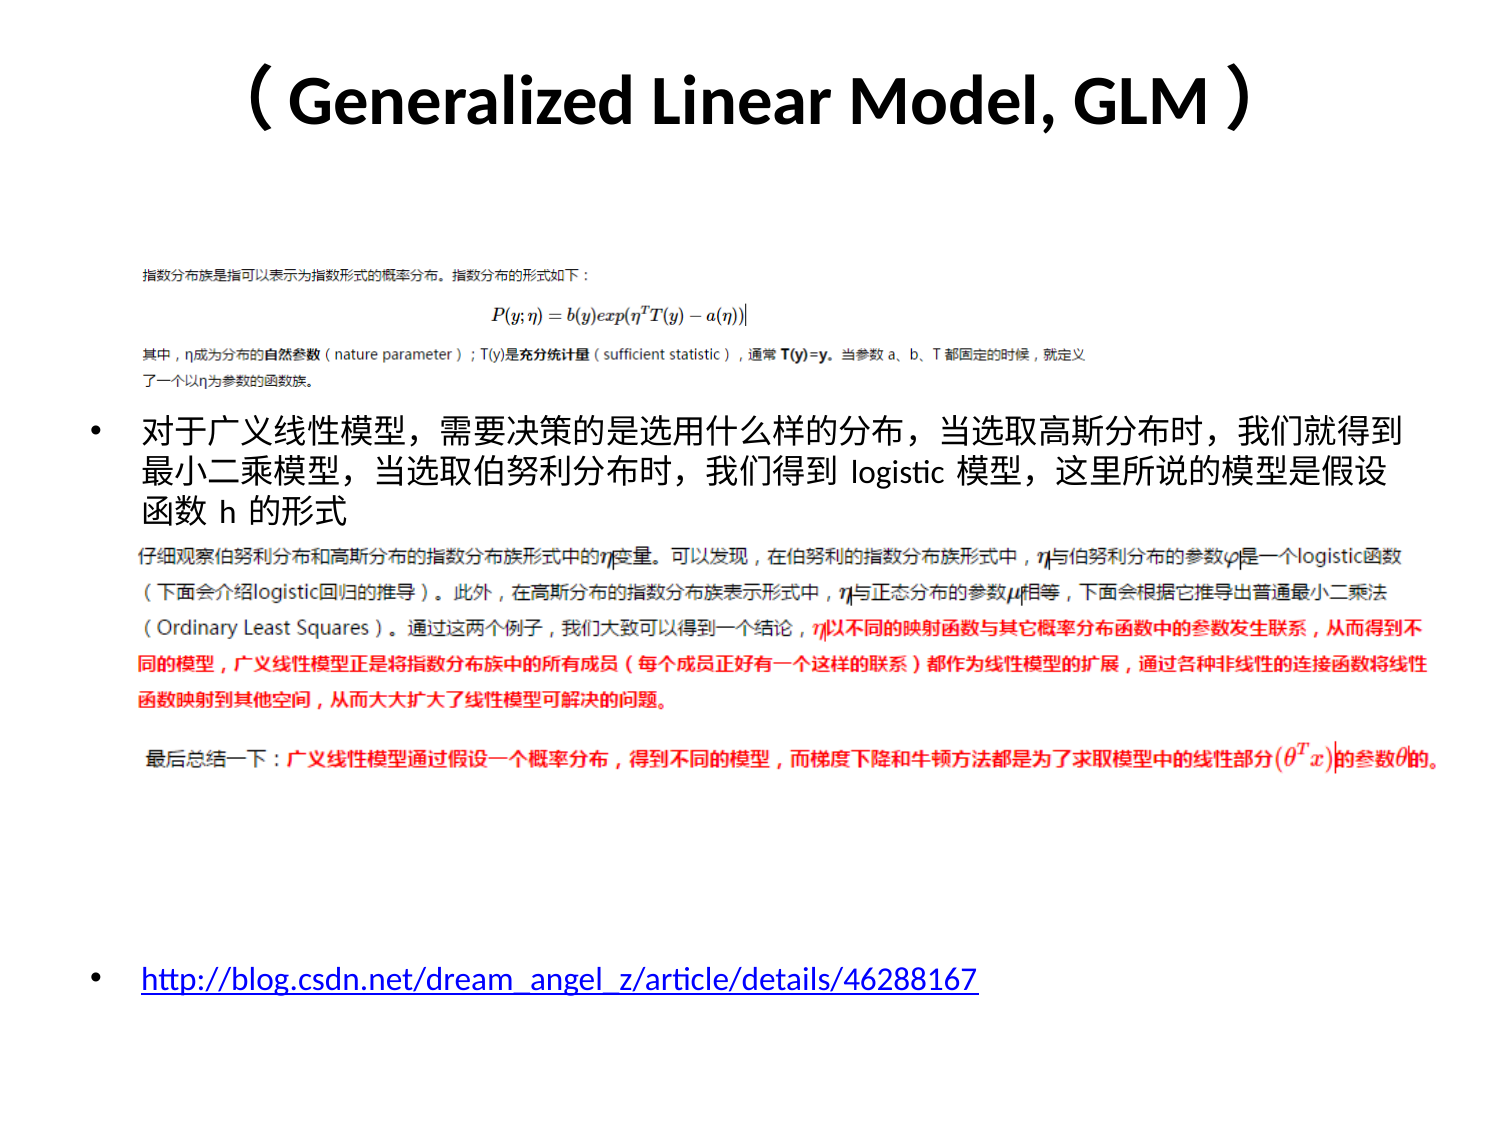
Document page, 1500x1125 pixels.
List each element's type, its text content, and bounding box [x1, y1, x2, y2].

list 对于广义线性模型，需要决策的是选用什么样的分布，当选取高斯分布时，我们就得到最小二乘模型，当选取伯努利分布时，我们得到 logistic 模型，这里所说的模型是假设函数 h 的形式 http://blog.csdn.net/dream_angel_z/article/details/46288167 [75, 262, 1425, 1005]
title （Generalized Linear Model, GLM） [75, 45, 1425, 233]
picture [137, 262, 1094, 392]
picture [124, 737, 1463, 781]
picture [137, 537, 1438, 720]
